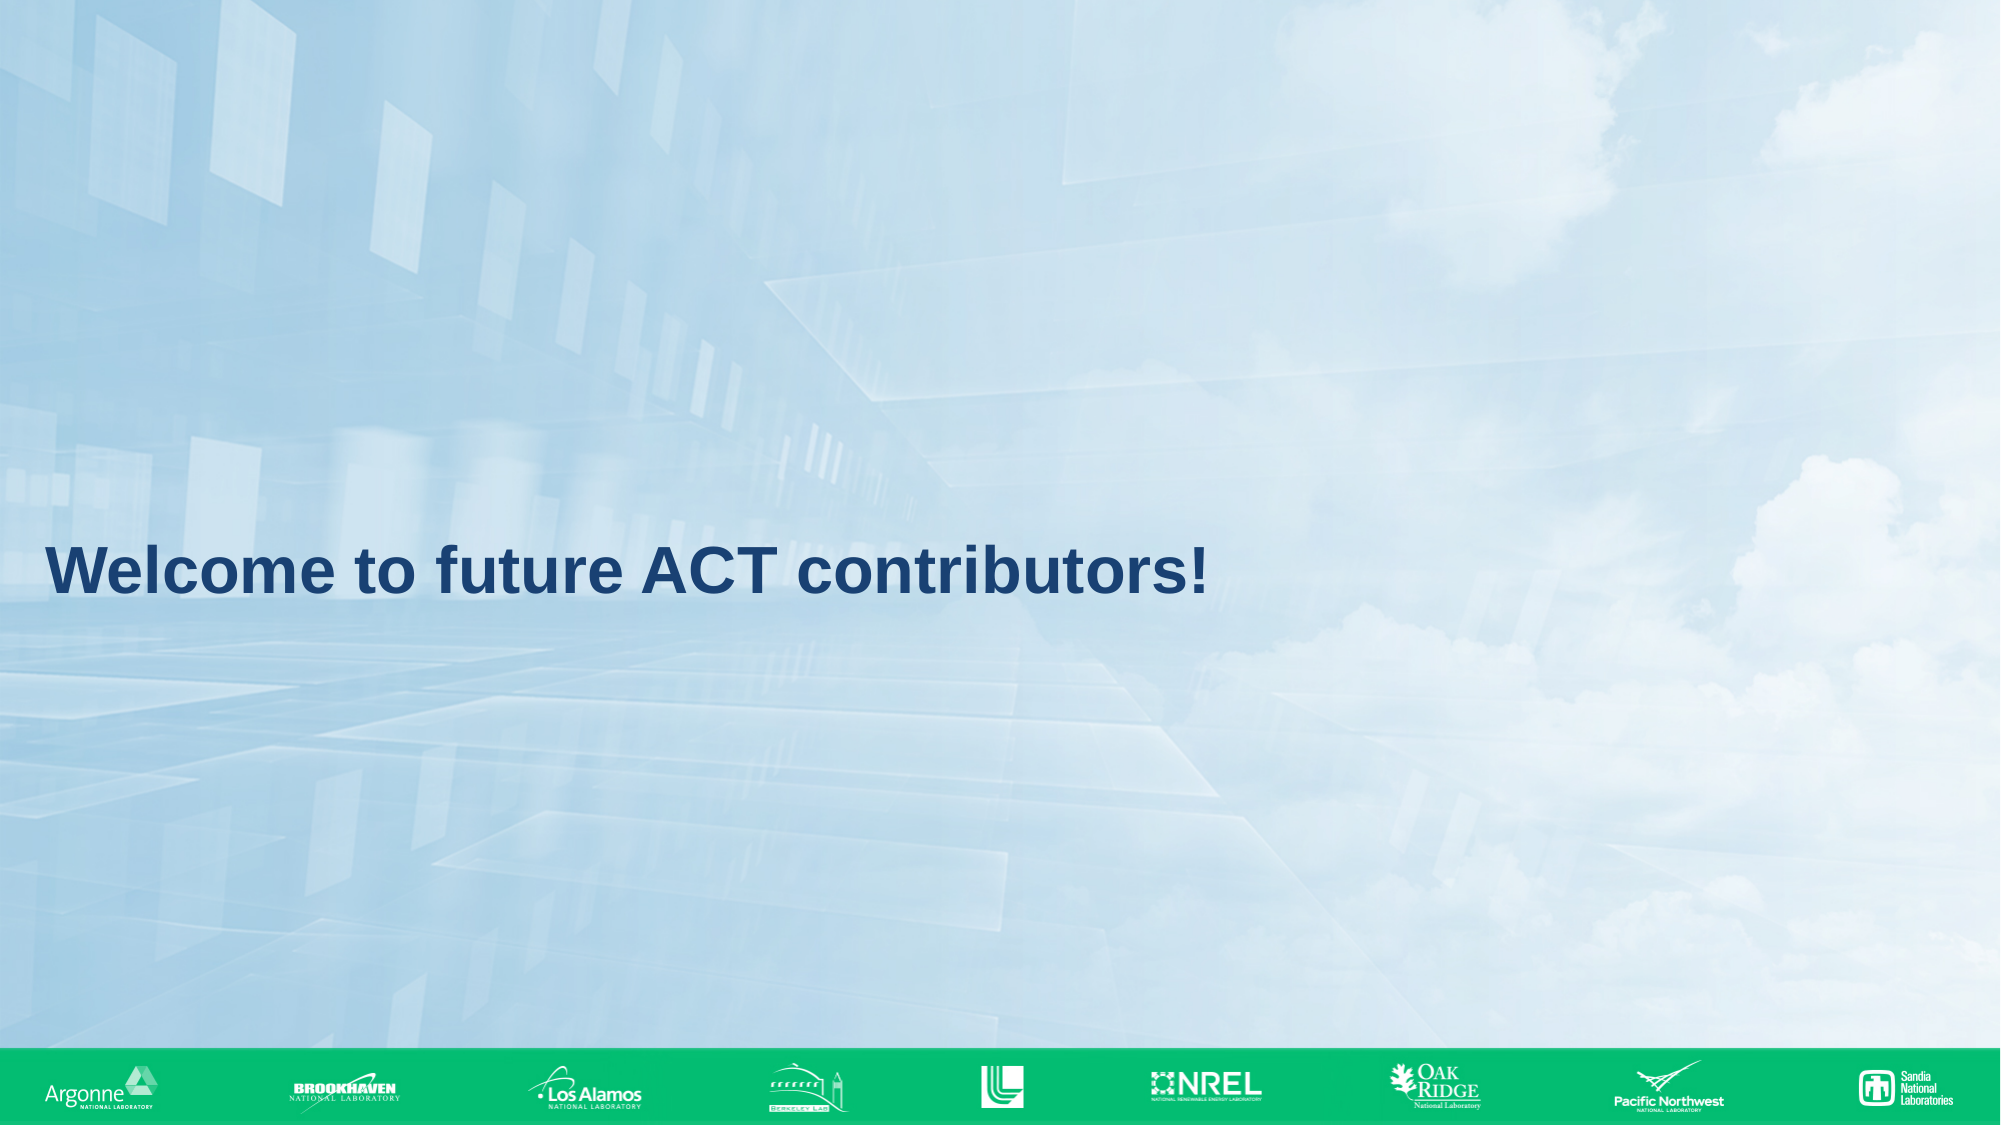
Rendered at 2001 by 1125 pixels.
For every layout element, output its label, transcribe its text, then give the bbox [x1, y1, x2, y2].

title Welcome to future ACT contributors! [0, 438, 2000, 696]
picture [0, 0, 2001, 1125]
